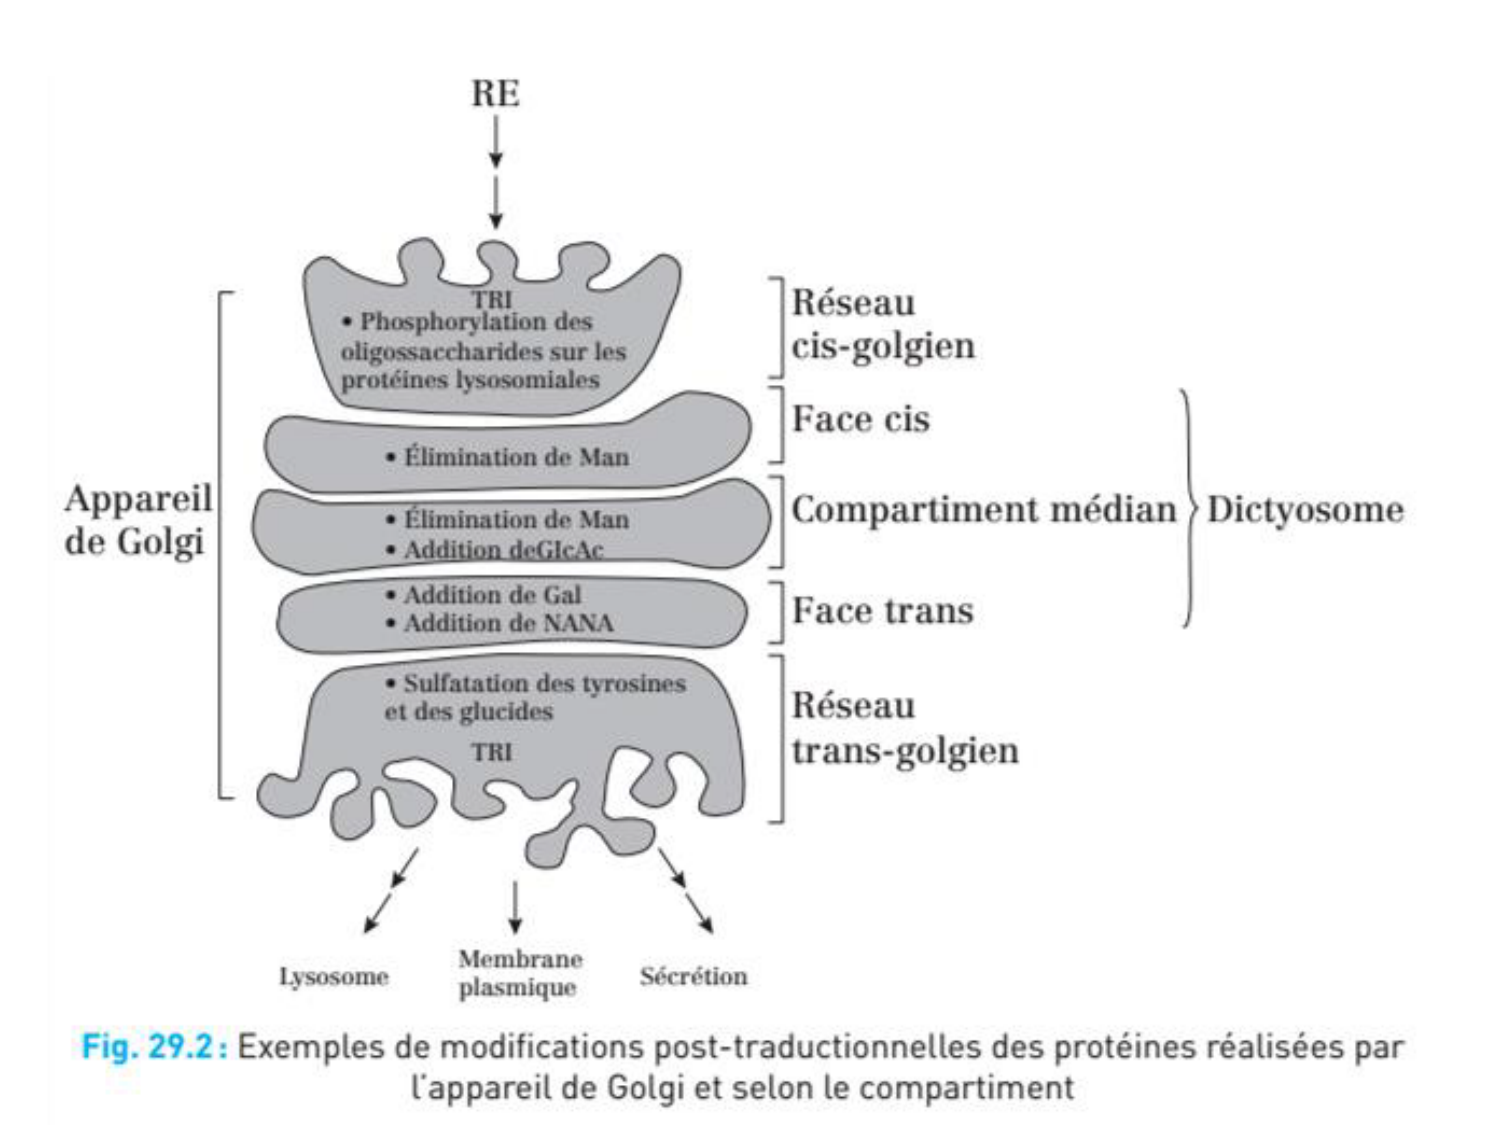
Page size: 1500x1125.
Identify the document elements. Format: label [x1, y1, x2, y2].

picture [46, 76, 1438, 1125]
